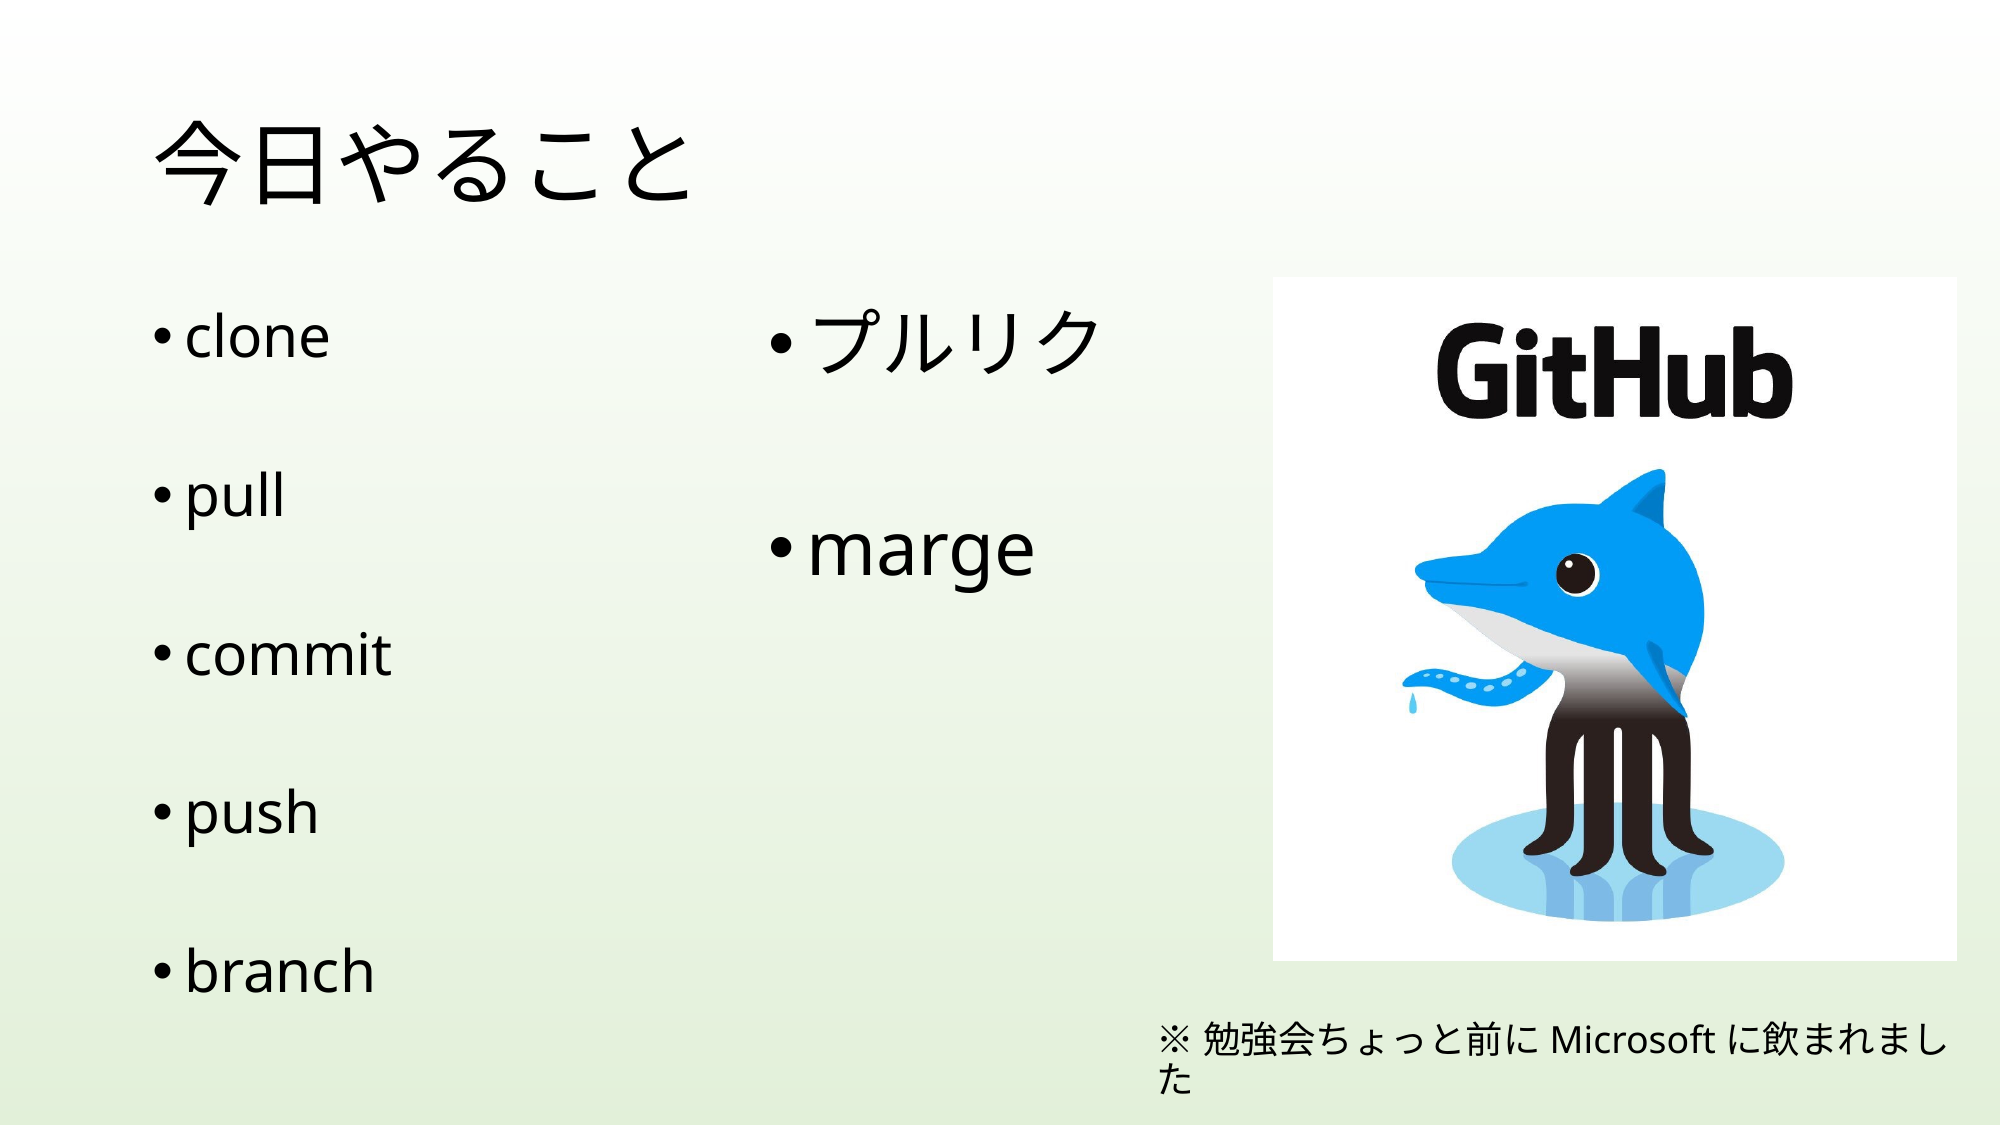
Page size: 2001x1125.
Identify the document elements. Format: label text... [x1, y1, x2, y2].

list clone pull commit push branch [137, 299, 501, 1014]
picture [1273, 277, 1957, 961]
title 今日やること [137, 59, 1863, 278]
text_box ※勉強会ちょっと前にMicrosoftに飲まれました [1141, 1013, 1975, 1125]
text_box プルリク marge [753, 299, 1174, 1014]
